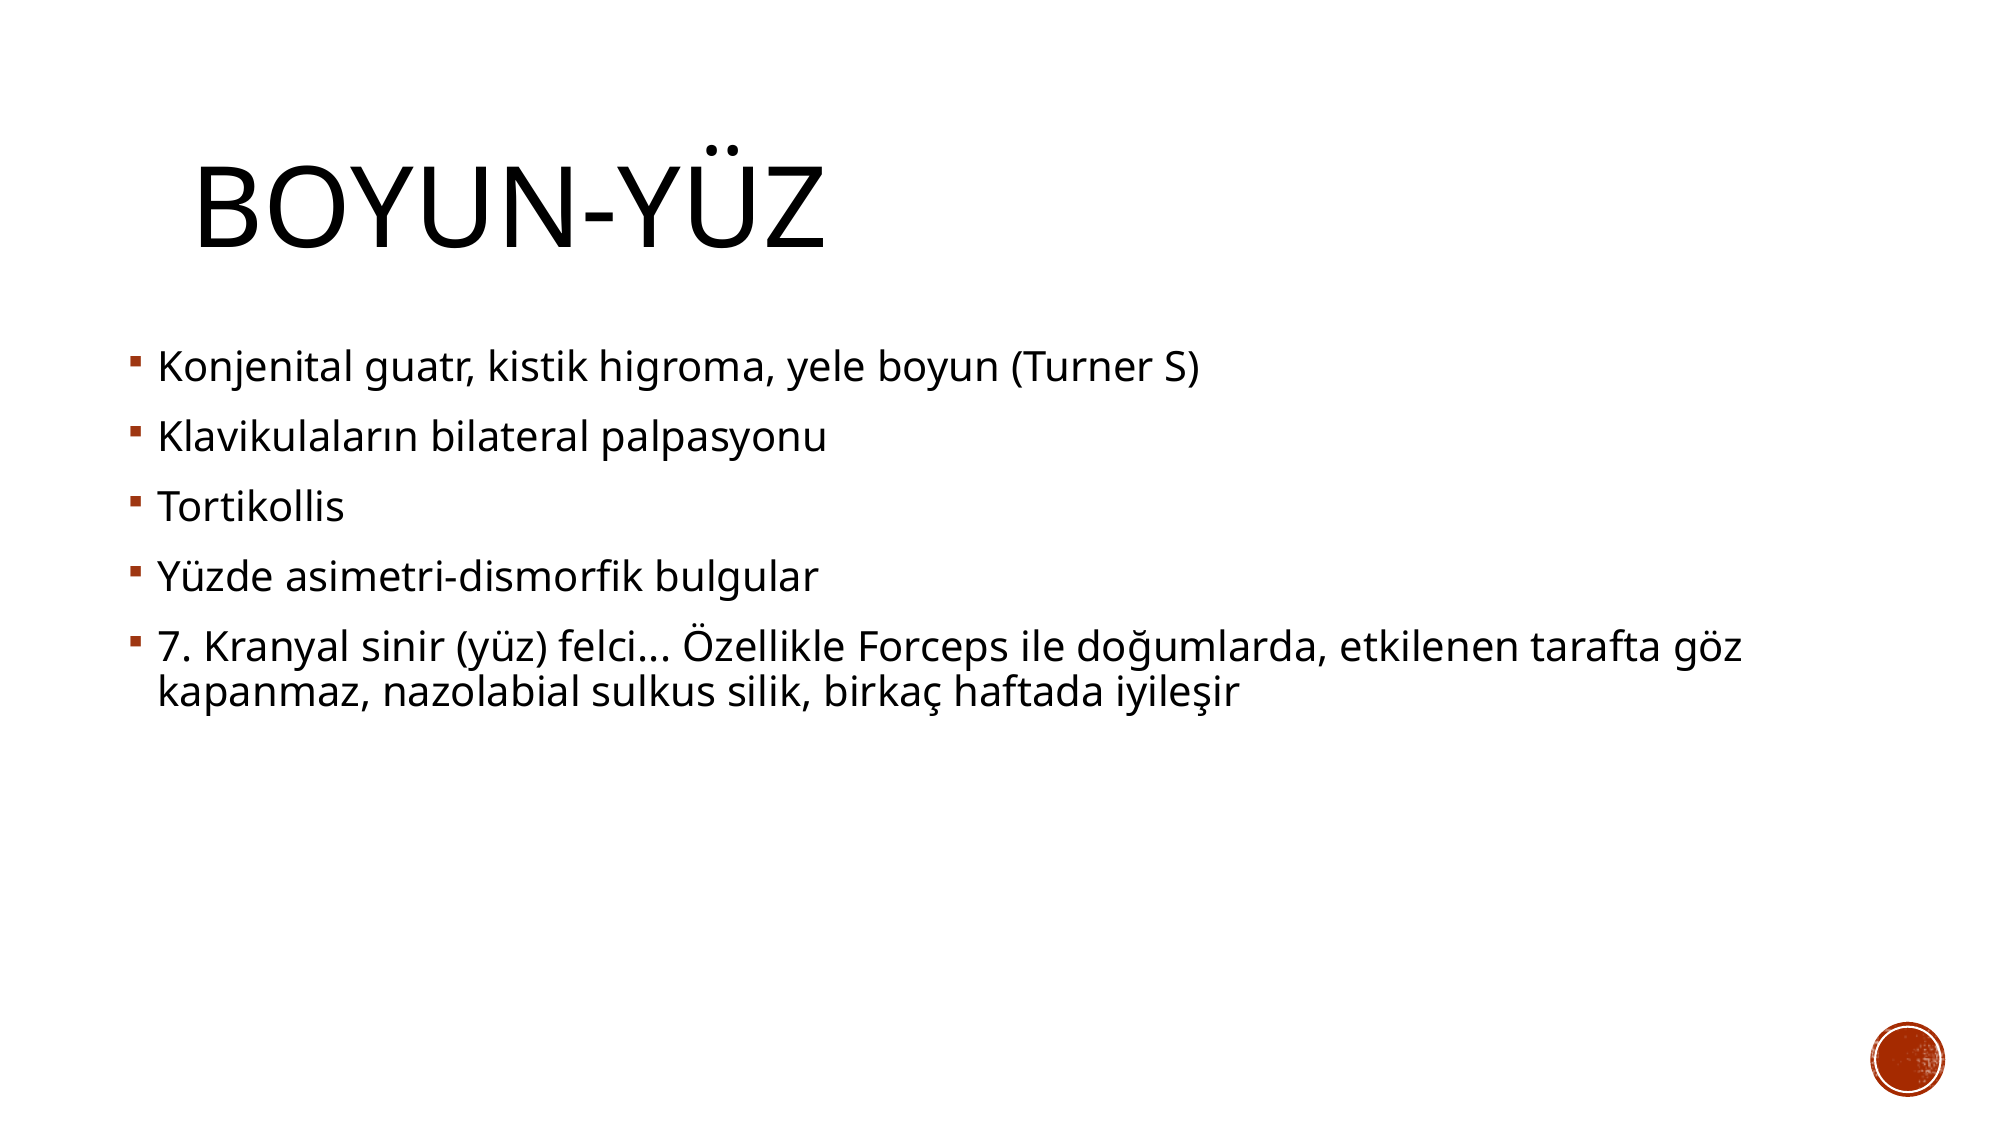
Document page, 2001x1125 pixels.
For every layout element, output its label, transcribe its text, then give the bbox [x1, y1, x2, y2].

title Boyun-yüz [175, 79, 1826, 344]
list Konjenital guatr, kistik higroma, yele boyun (Turner S) Klavikulaların bilateral palpasyonu Tortikollis Yüzde asimetri-dismorfik bulgular 7. Kranyal sinir (yüz) felci... Özellikle Forceps ile doğumlarda, etkilenen tarafta göz kapanmaz, nazolabial sulkus silik, birkaç haftada iyileşir [112, 338, 1818, 882]
